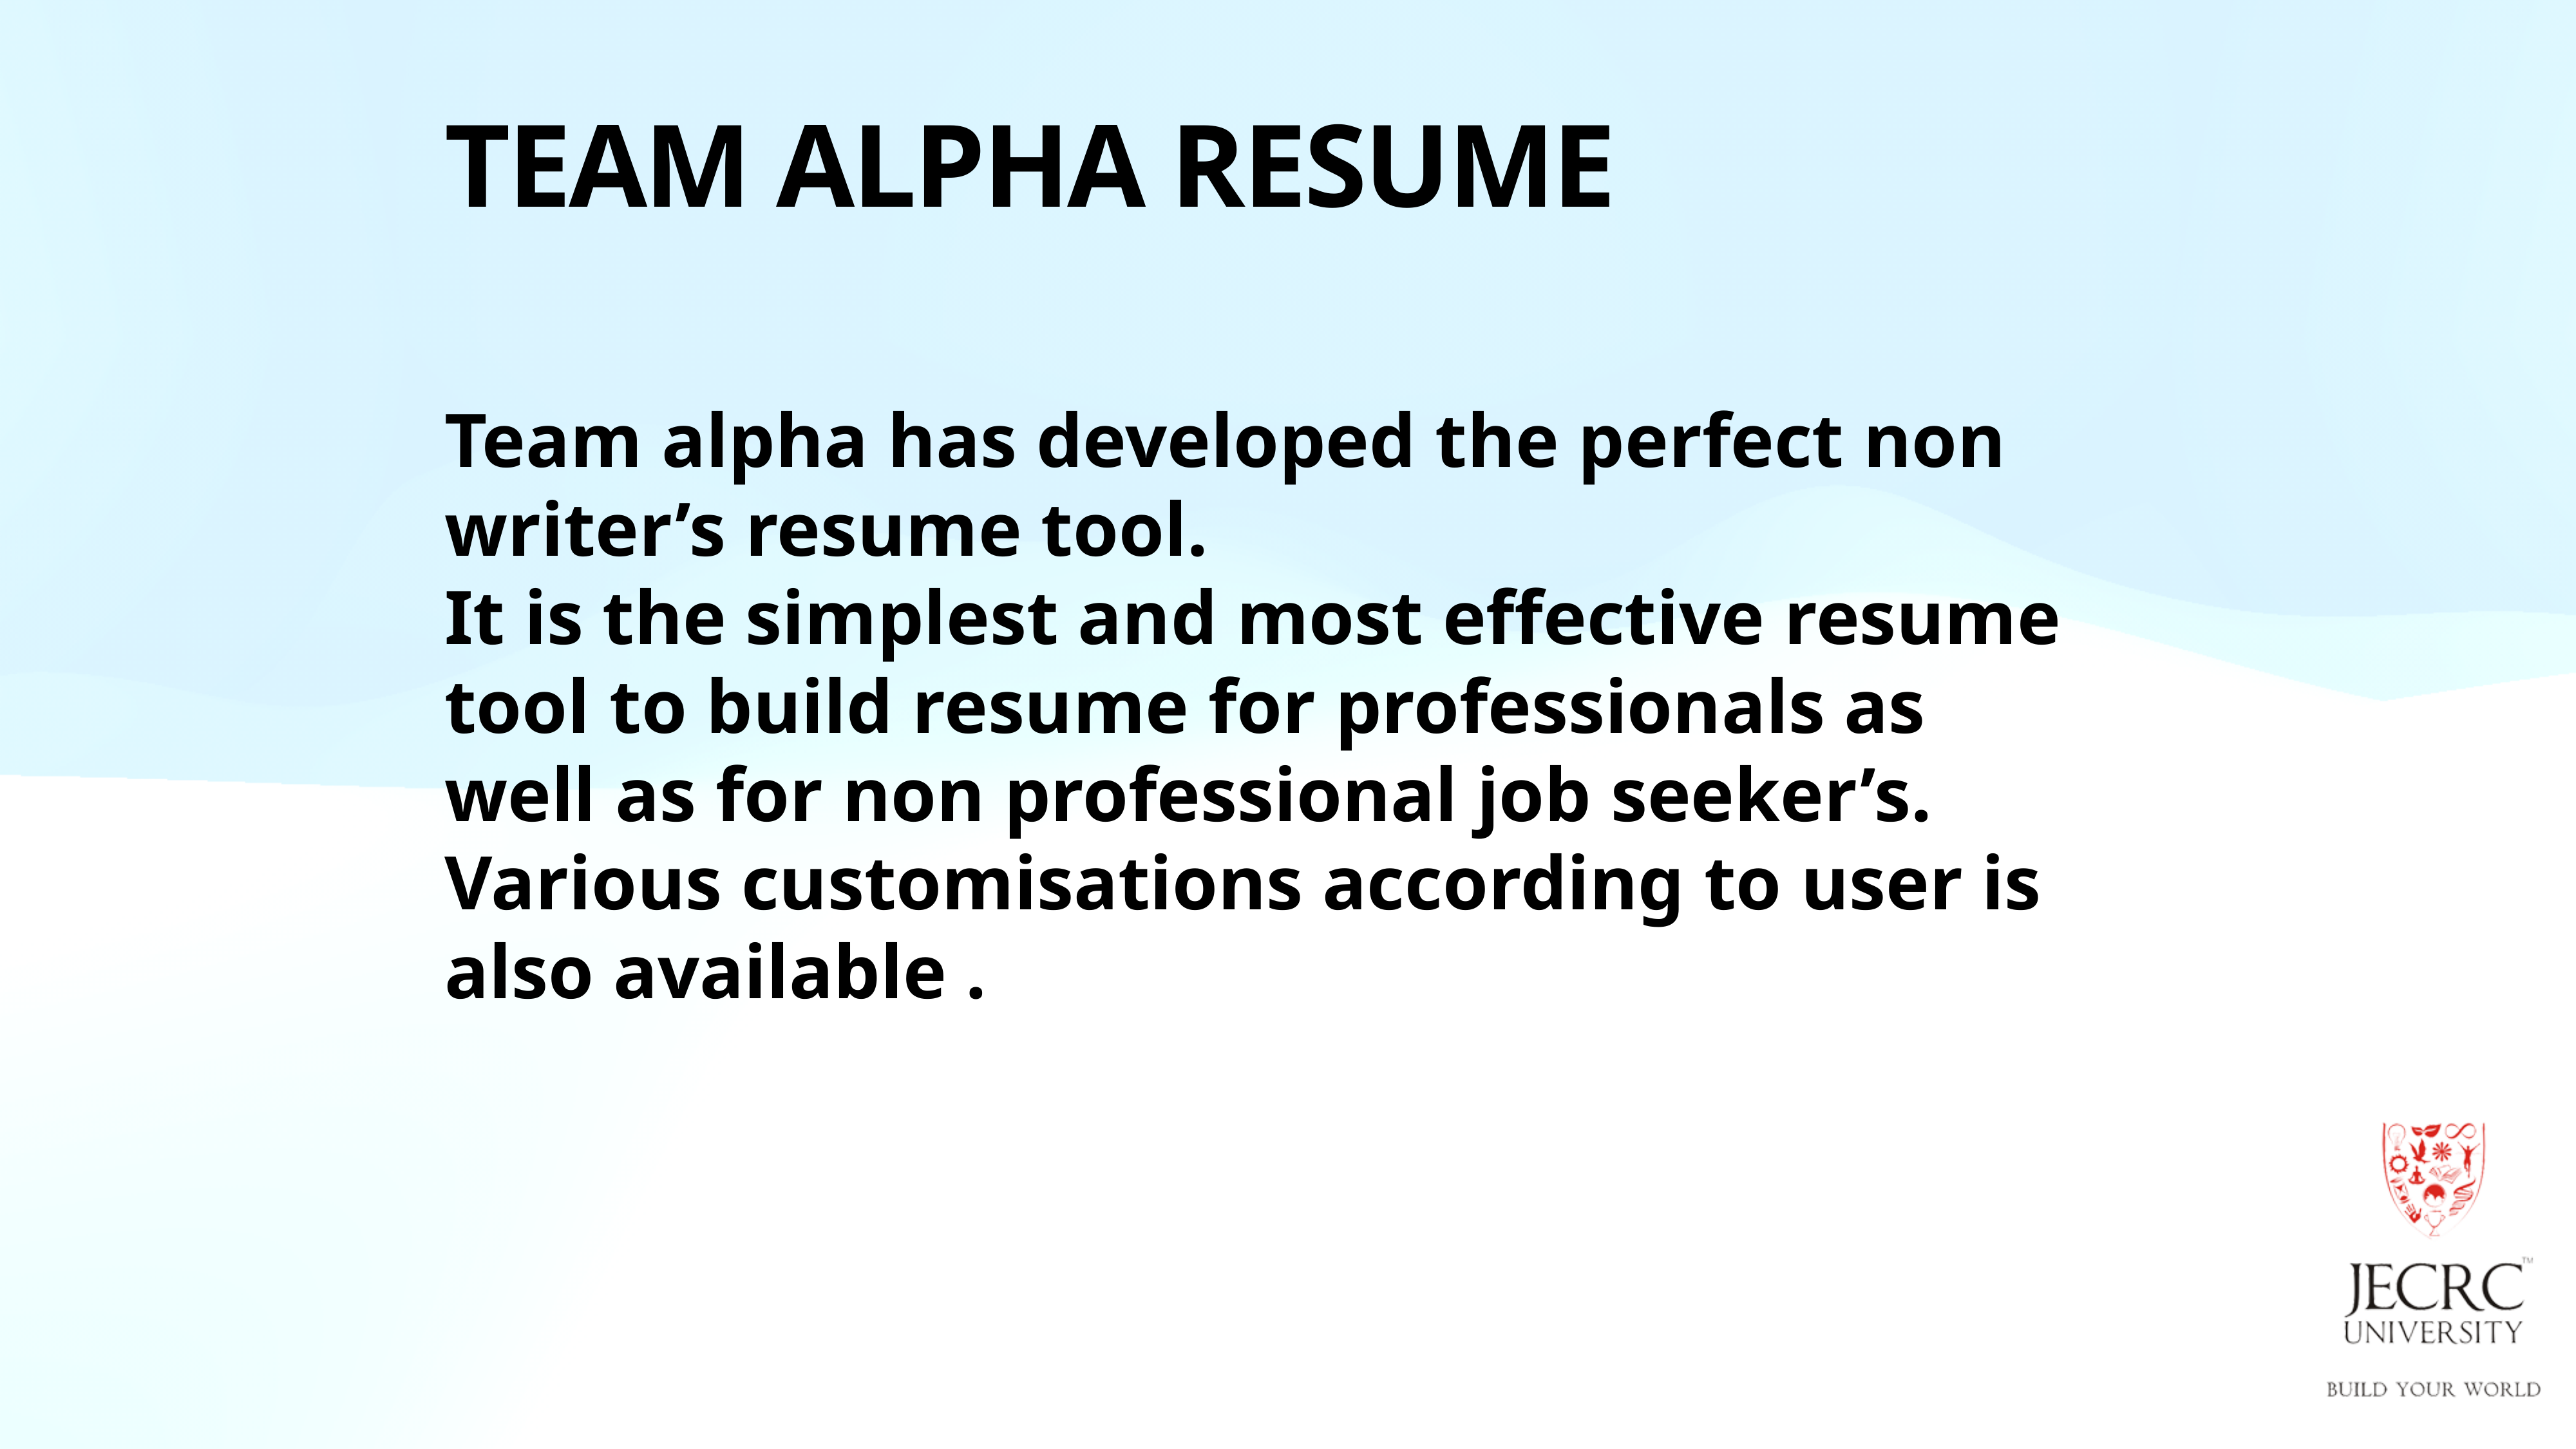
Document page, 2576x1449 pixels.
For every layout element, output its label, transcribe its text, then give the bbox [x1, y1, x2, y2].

list Team alpha has developed the perfect non writer’s resume tool. It is the simplest and most effective resume tool to build resume for professionals as well as for non professional job seeker’s. Various customisations according to user is also available . [439, 388, 2072, 1338]
picture [0, 0, 2576, 1449]
title TEAM ALPHA RESUME [439, 113, 2449, 266]
